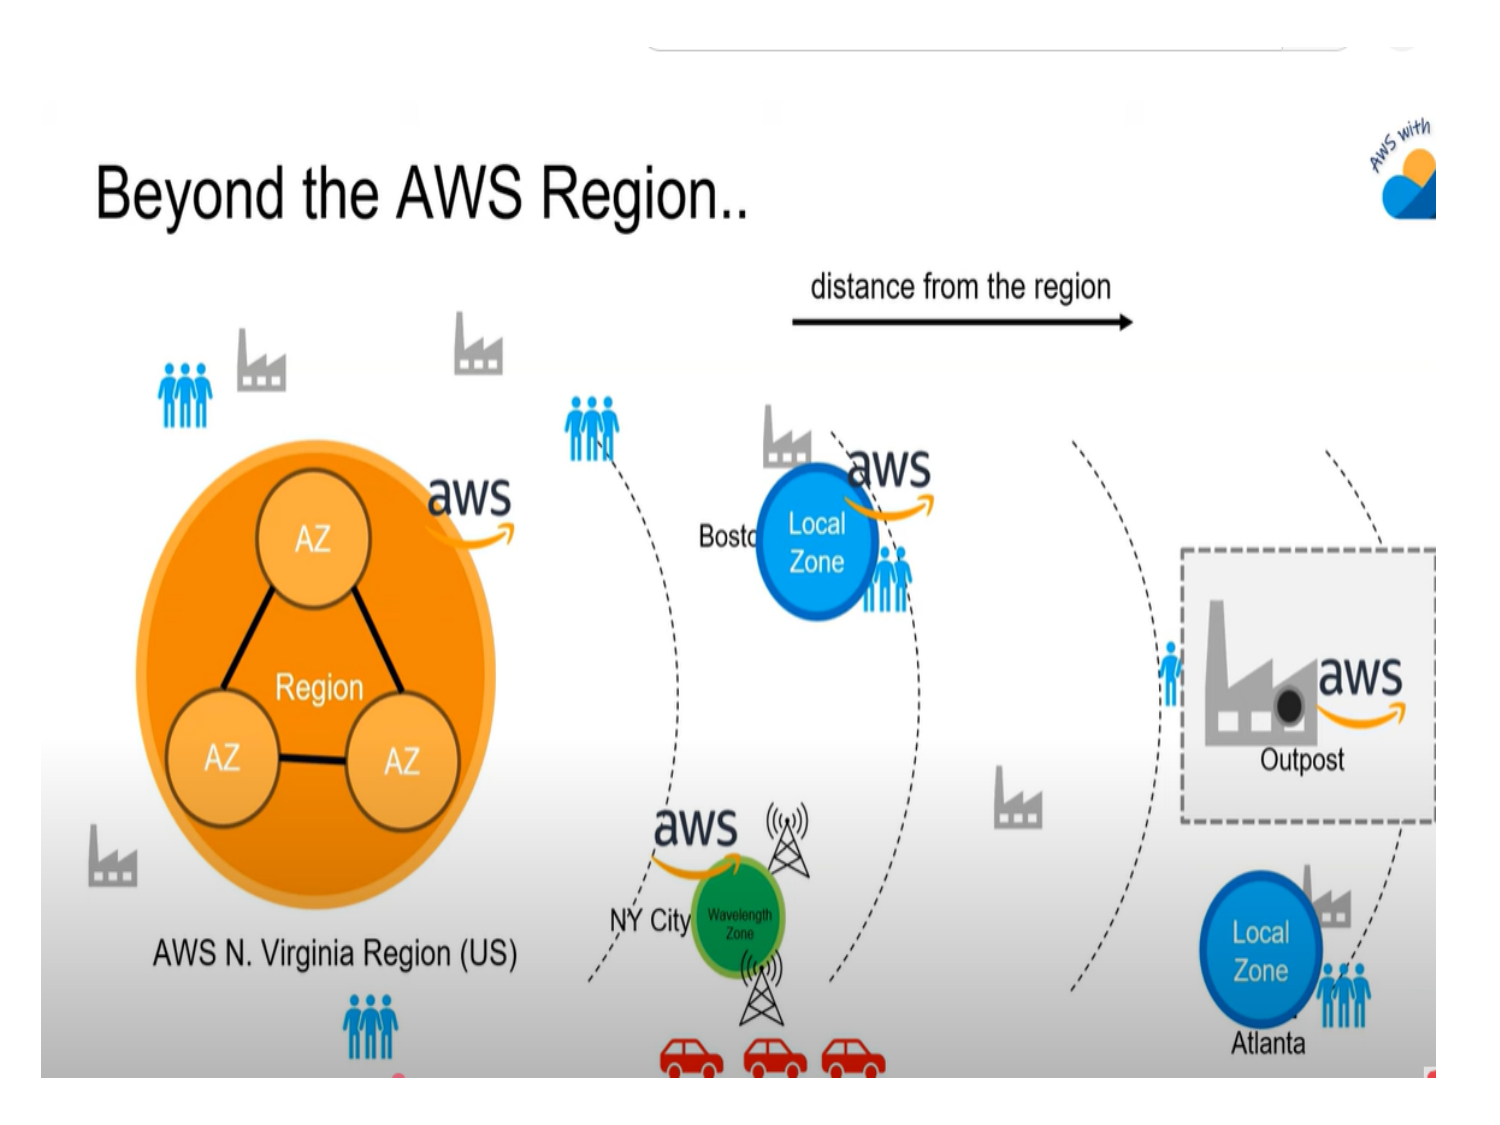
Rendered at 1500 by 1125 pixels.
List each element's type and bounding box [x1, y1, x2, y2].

picture [41, 47, 1436, 1078]
